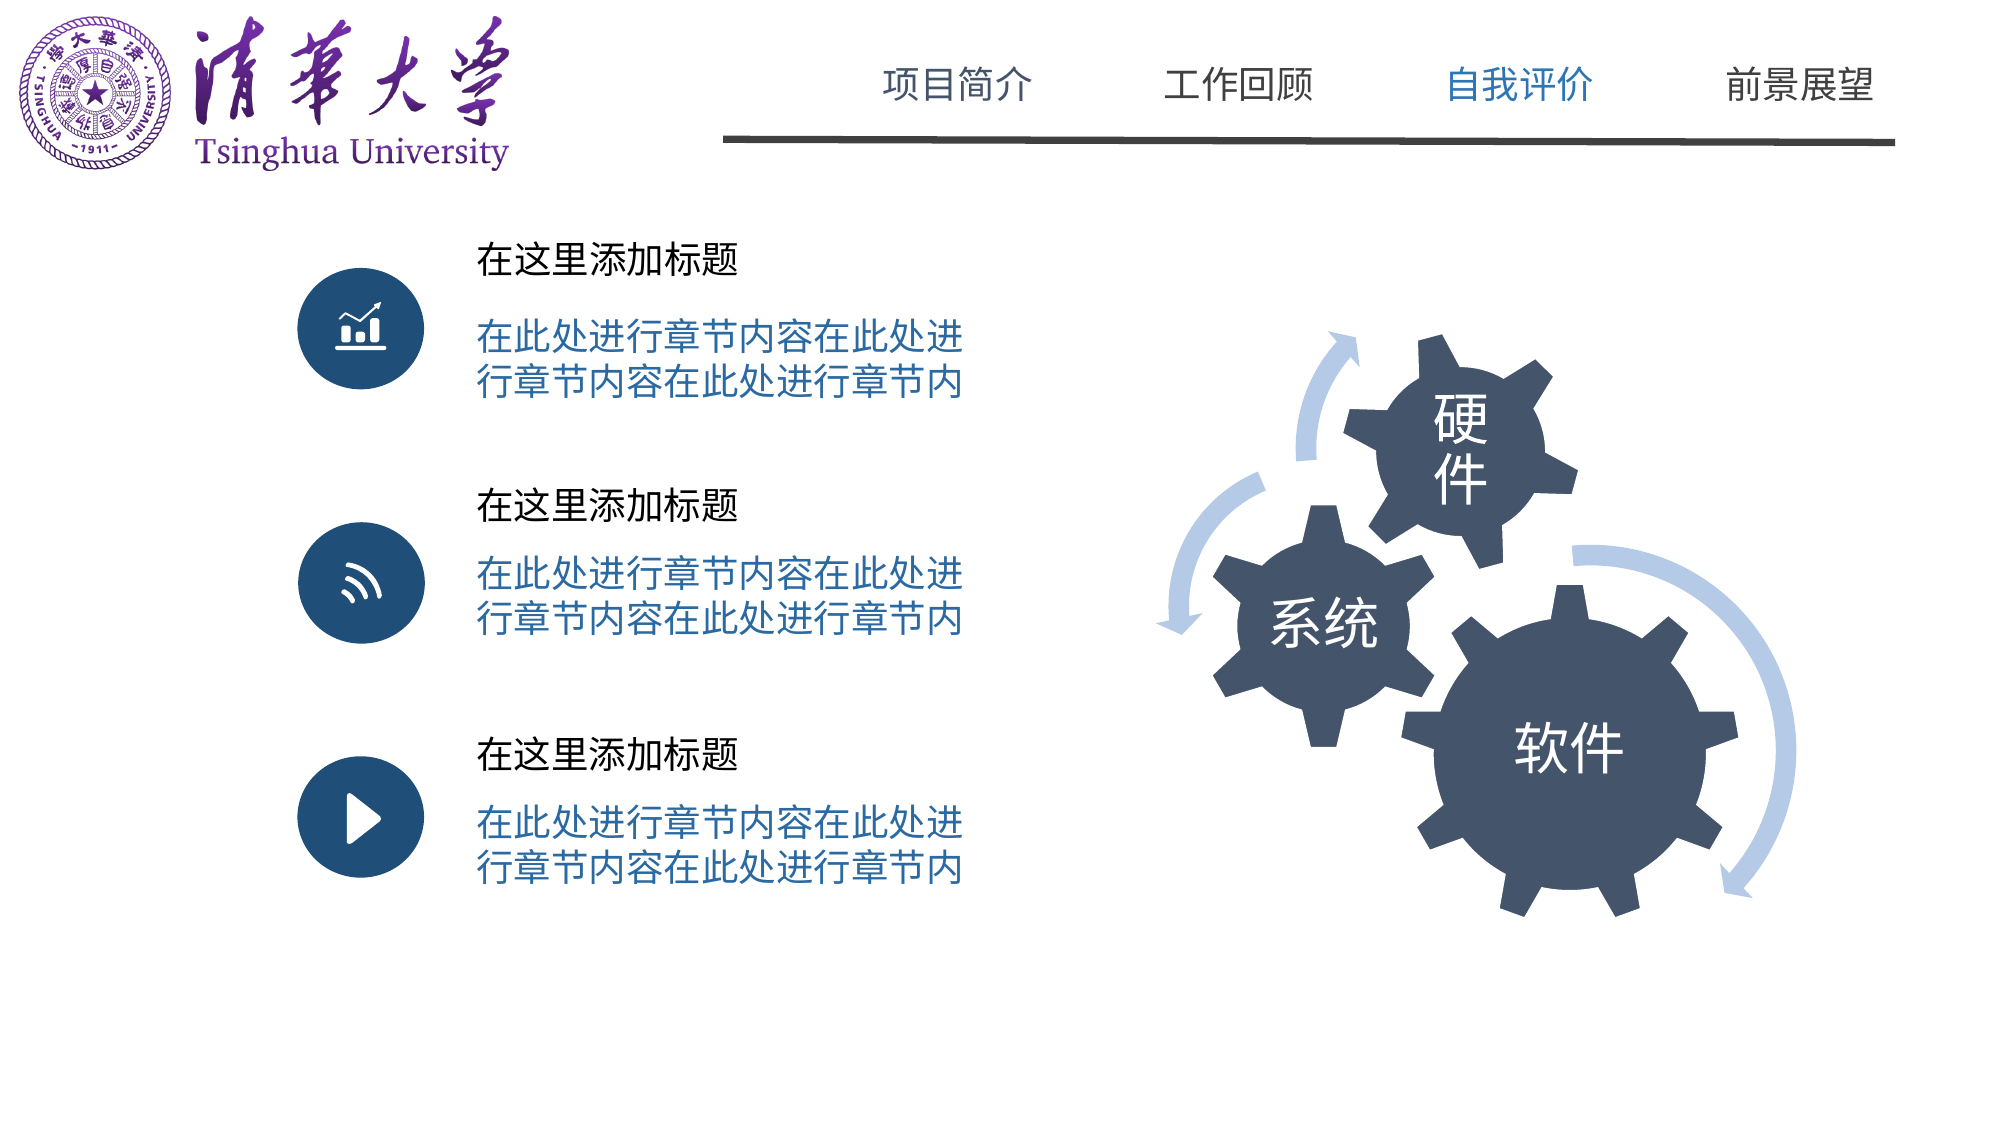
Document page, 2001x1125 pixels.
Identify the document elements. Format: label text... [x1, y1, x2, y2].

text_box 工作回顾 [1148, 53, 1334, 113]
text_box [1018, 301, 1841, 926]
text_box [298, 474, 1000, 651]
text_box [297, 723, 1000, 900]
text_box 项目简介 [868, 53, 1053, 113]
text_box 前景展望 [1710, 53, 1895, 113]
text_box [297, 228, 1000, 414]
picture [19, 16, 509, 171]
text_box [723, 139, 1895, 143]
text_box 自我评价 [1429, 53, 1615, 113]
